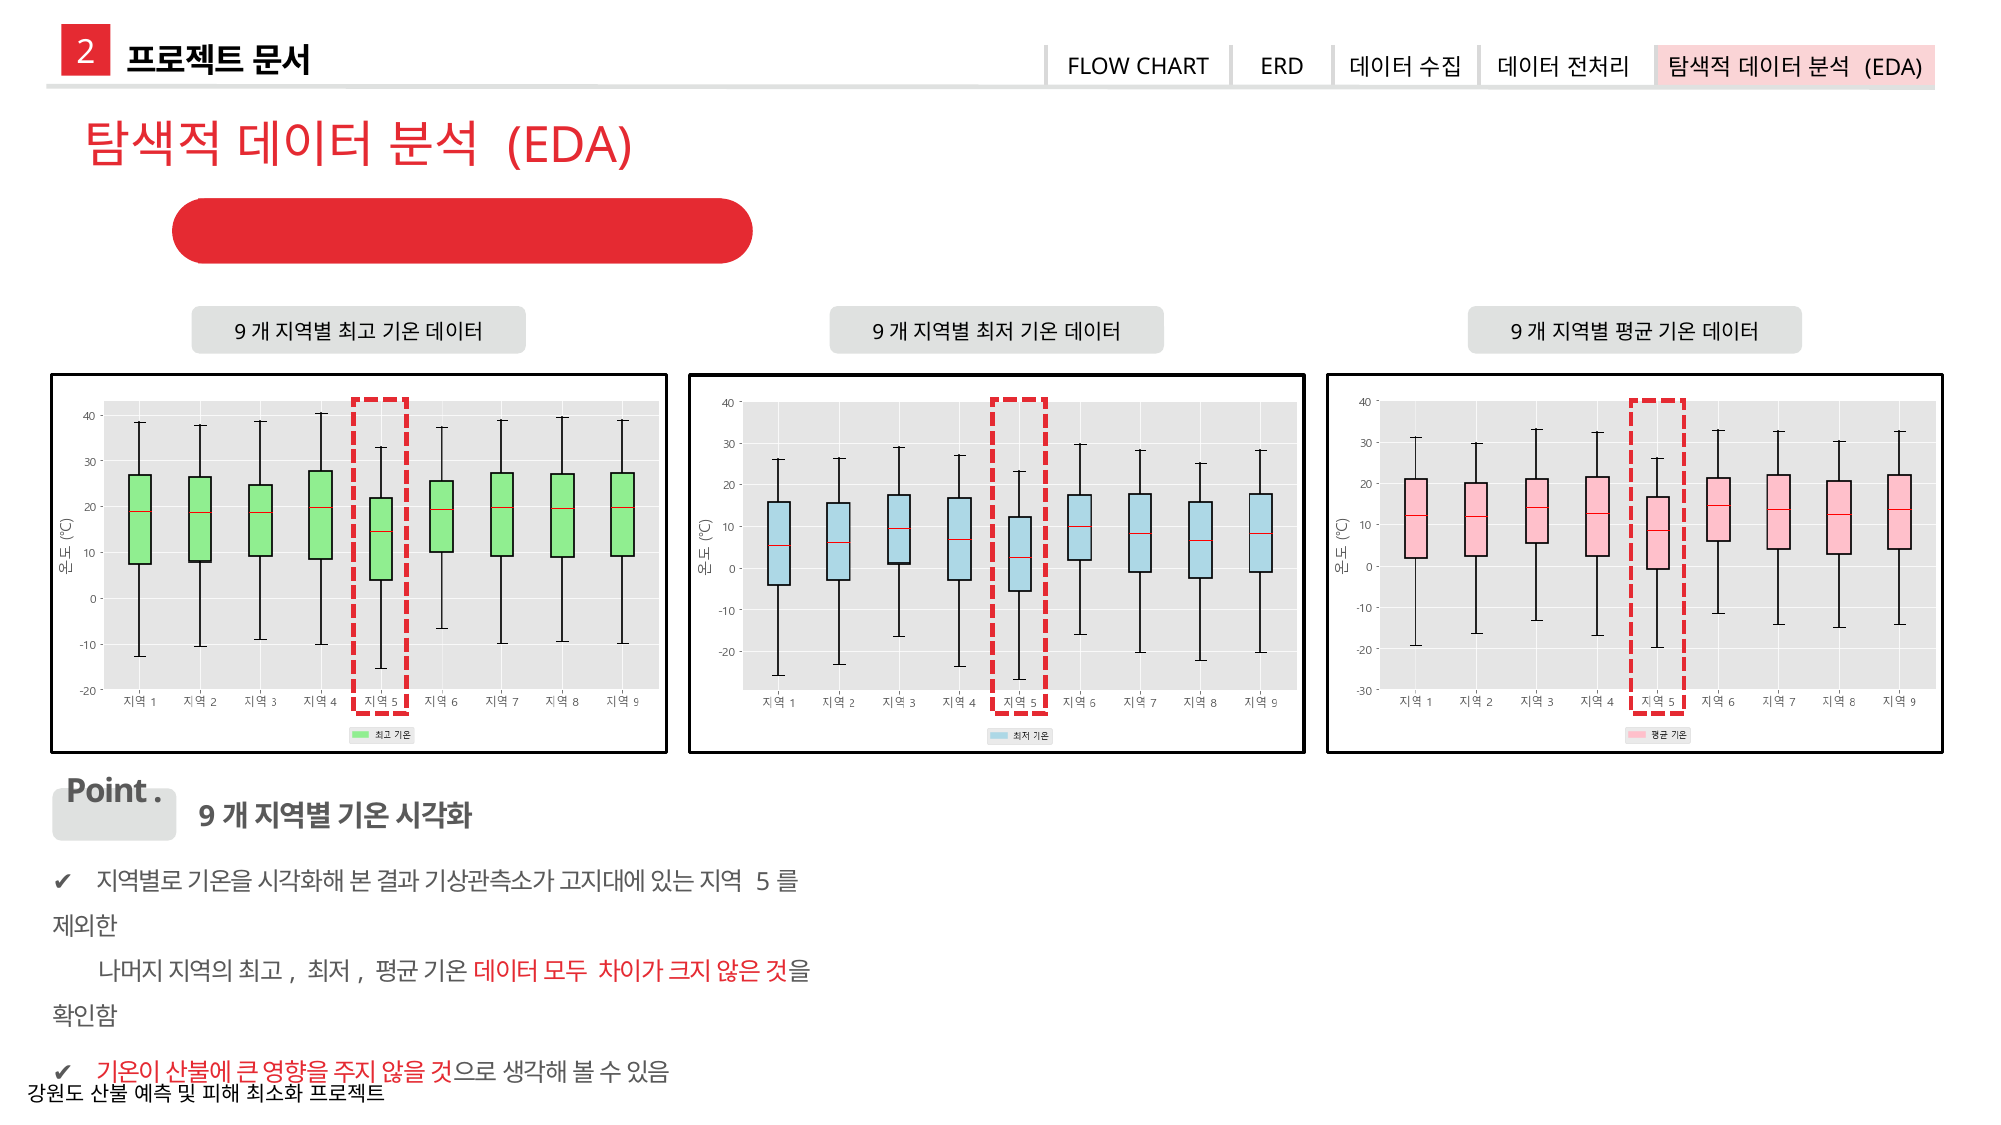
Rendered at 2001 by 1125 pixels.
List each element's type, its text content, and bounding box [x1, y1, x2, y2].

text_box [691, 376, 1303, 752]
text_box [1328, 375, 1942, 751]
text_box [829, 305, 1165, 354]
table_header FLOW CHART [1048, 45, 1229, 84]
table_header 데이터 수집 [1335, 45, 1477, 84]
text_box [1467, 305, 1803, 354]
table_header ERD [1233, 45, 1331, 84]
text_box 강원도 산불 예측 및 피해 최소화 프로젝트 [27, 1081, 386, 1107]
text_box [172, 198, 753, 264]
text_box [191, 305, 526, 354]
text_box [61, 24, 314, 79]
table_header 데이터 전처리 [1481, 45, 1654, 84]
table_header 탐색적 데이터 분석 (EDA) [1658, 45, 1935, 85]
text_box 탐색적 데이터 분석 (EDA) [85, 112, 673, 173]
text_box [52, 779, 848, 1000]
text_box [52, 375, 665, 751]
